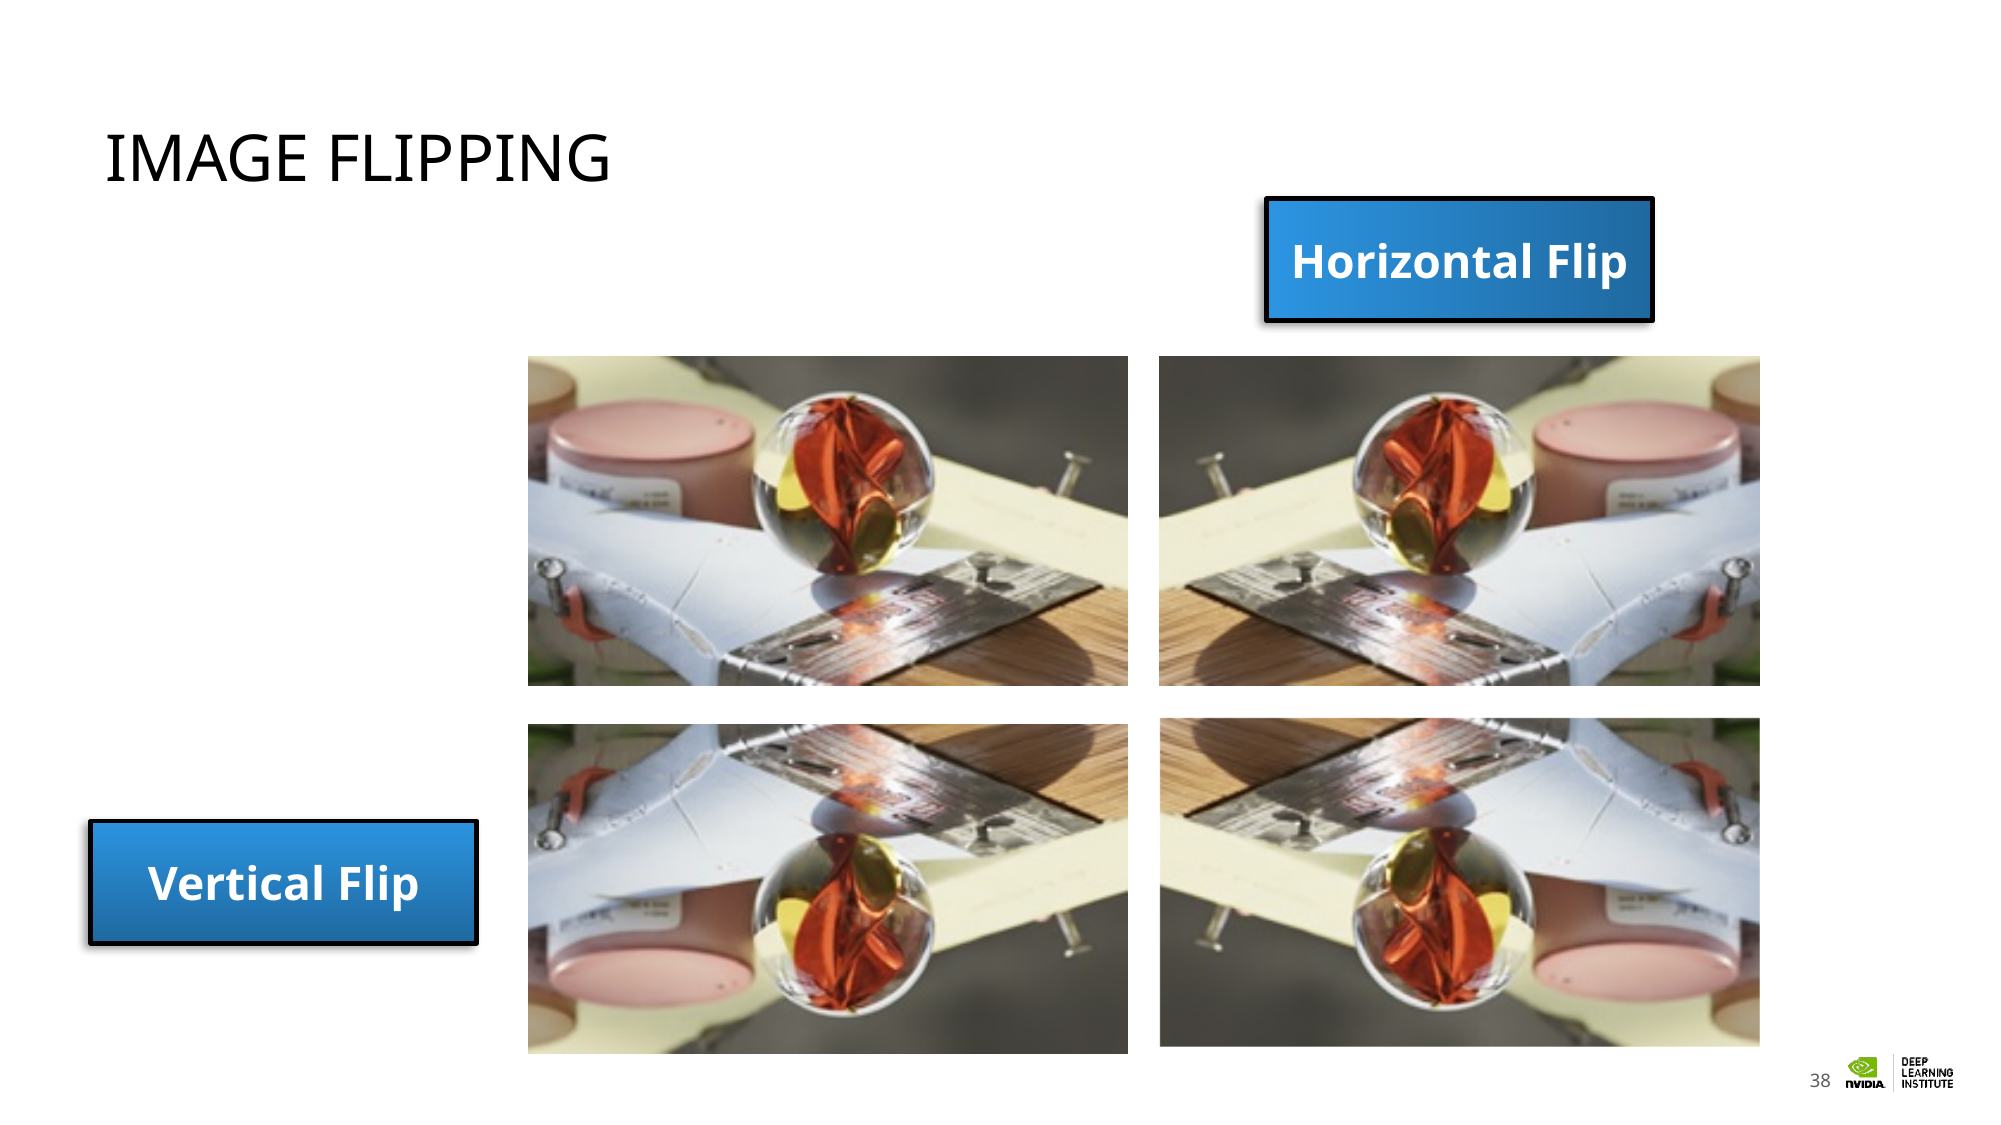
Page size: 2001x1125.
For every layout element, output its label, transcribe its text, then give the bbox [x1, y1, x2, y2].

picture [527, 724, 1129, 1055]
picture [527, 356, 1129, 687]
text_box Horizontal Flip [1265, 197, 1655, 323]
picture [1159, 717, 1760, 1047]
picture [1159, 356, 1760, 687]
text_box Vertical Flip [89, 819, 479, 945]
picture [1846, 1054, 1893, 1092]
title Image Flipping [90, 94, 1910, 203]
picture [1894, 1054, 1953, 1092]
